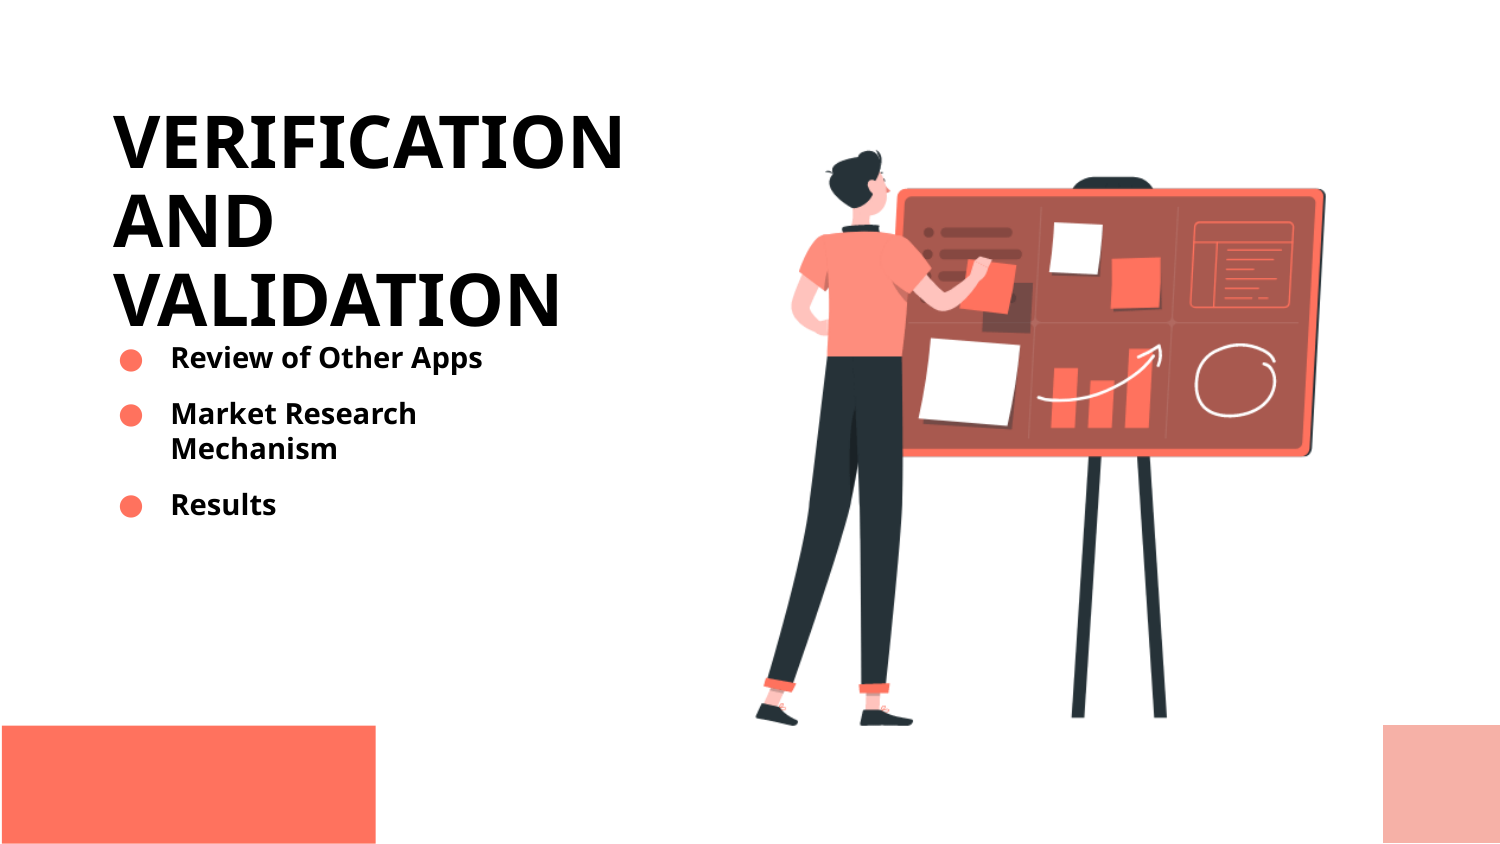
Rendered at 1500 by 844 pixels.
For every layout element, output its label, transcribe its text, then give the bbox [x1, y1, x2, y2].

title VERIFICATION AND VALIDATION [98, 90, 715, 276]
list Review of Other Apps Market Research Mechanism Results [80, 324, 522, 630]
picture [720, 70, 1378, 750]
